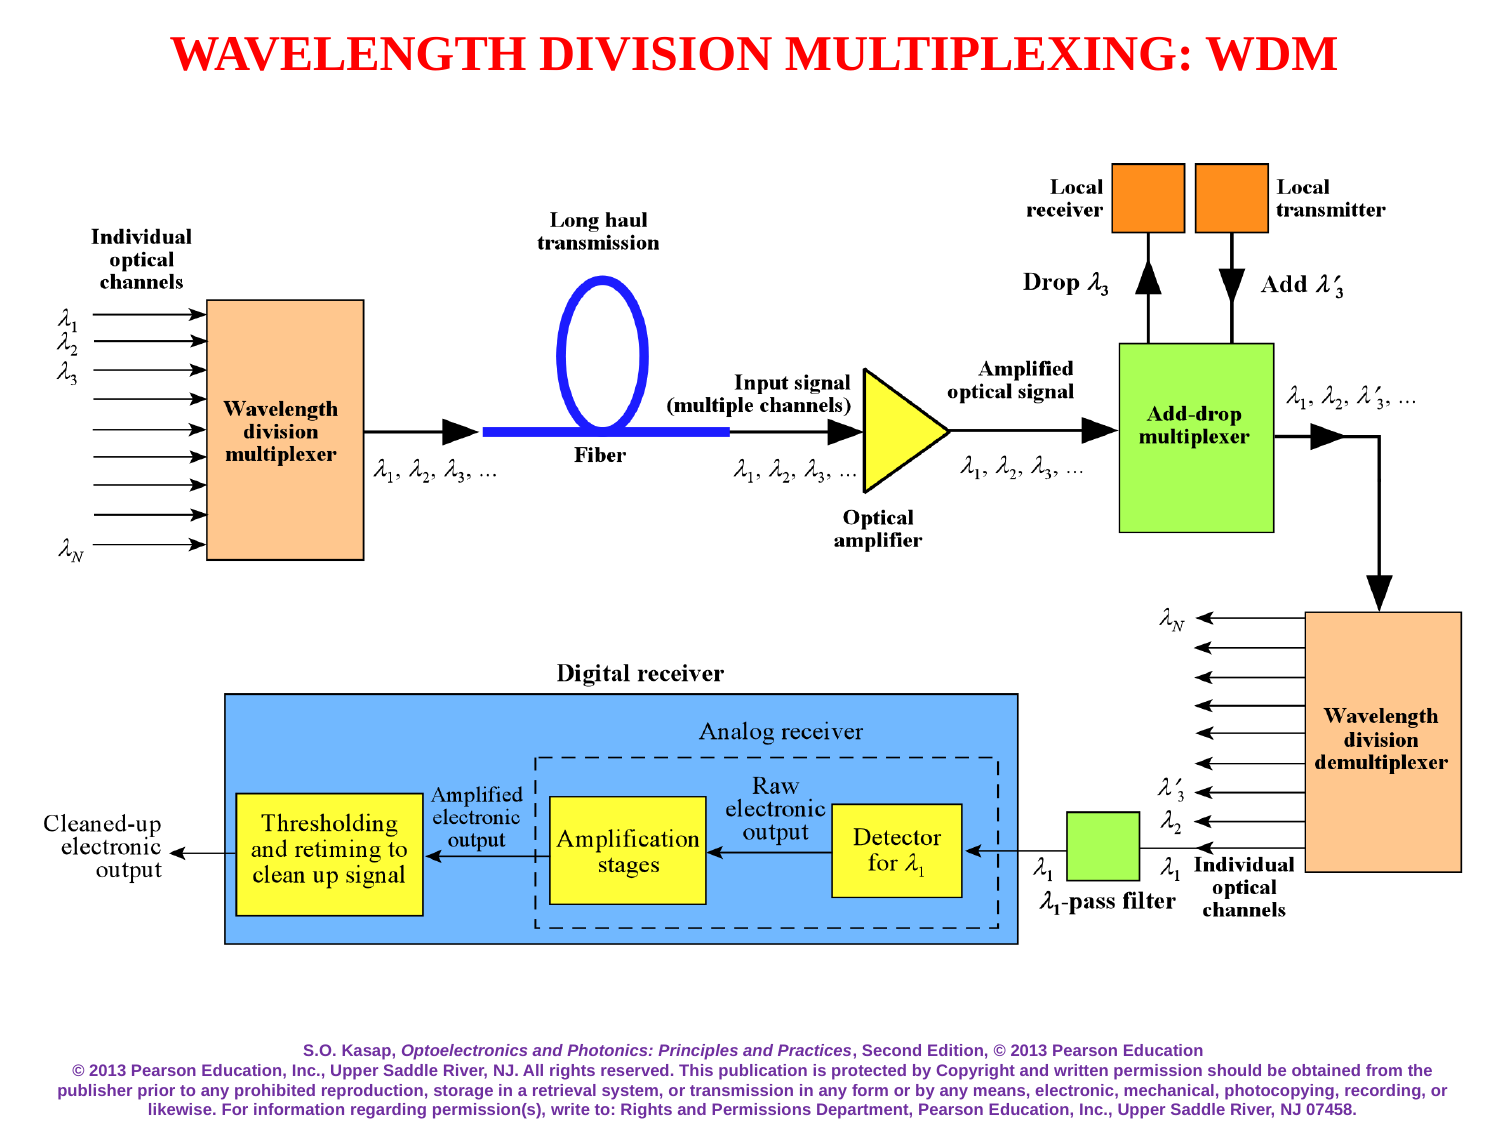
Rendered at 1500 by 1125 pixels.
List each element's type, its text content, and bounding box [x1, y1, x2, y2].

picture [28, 163, 1465, 945]
title WAVELENGTH DIVISION MULTIPLEXING: WDM [100, 12, 1408, 115]
